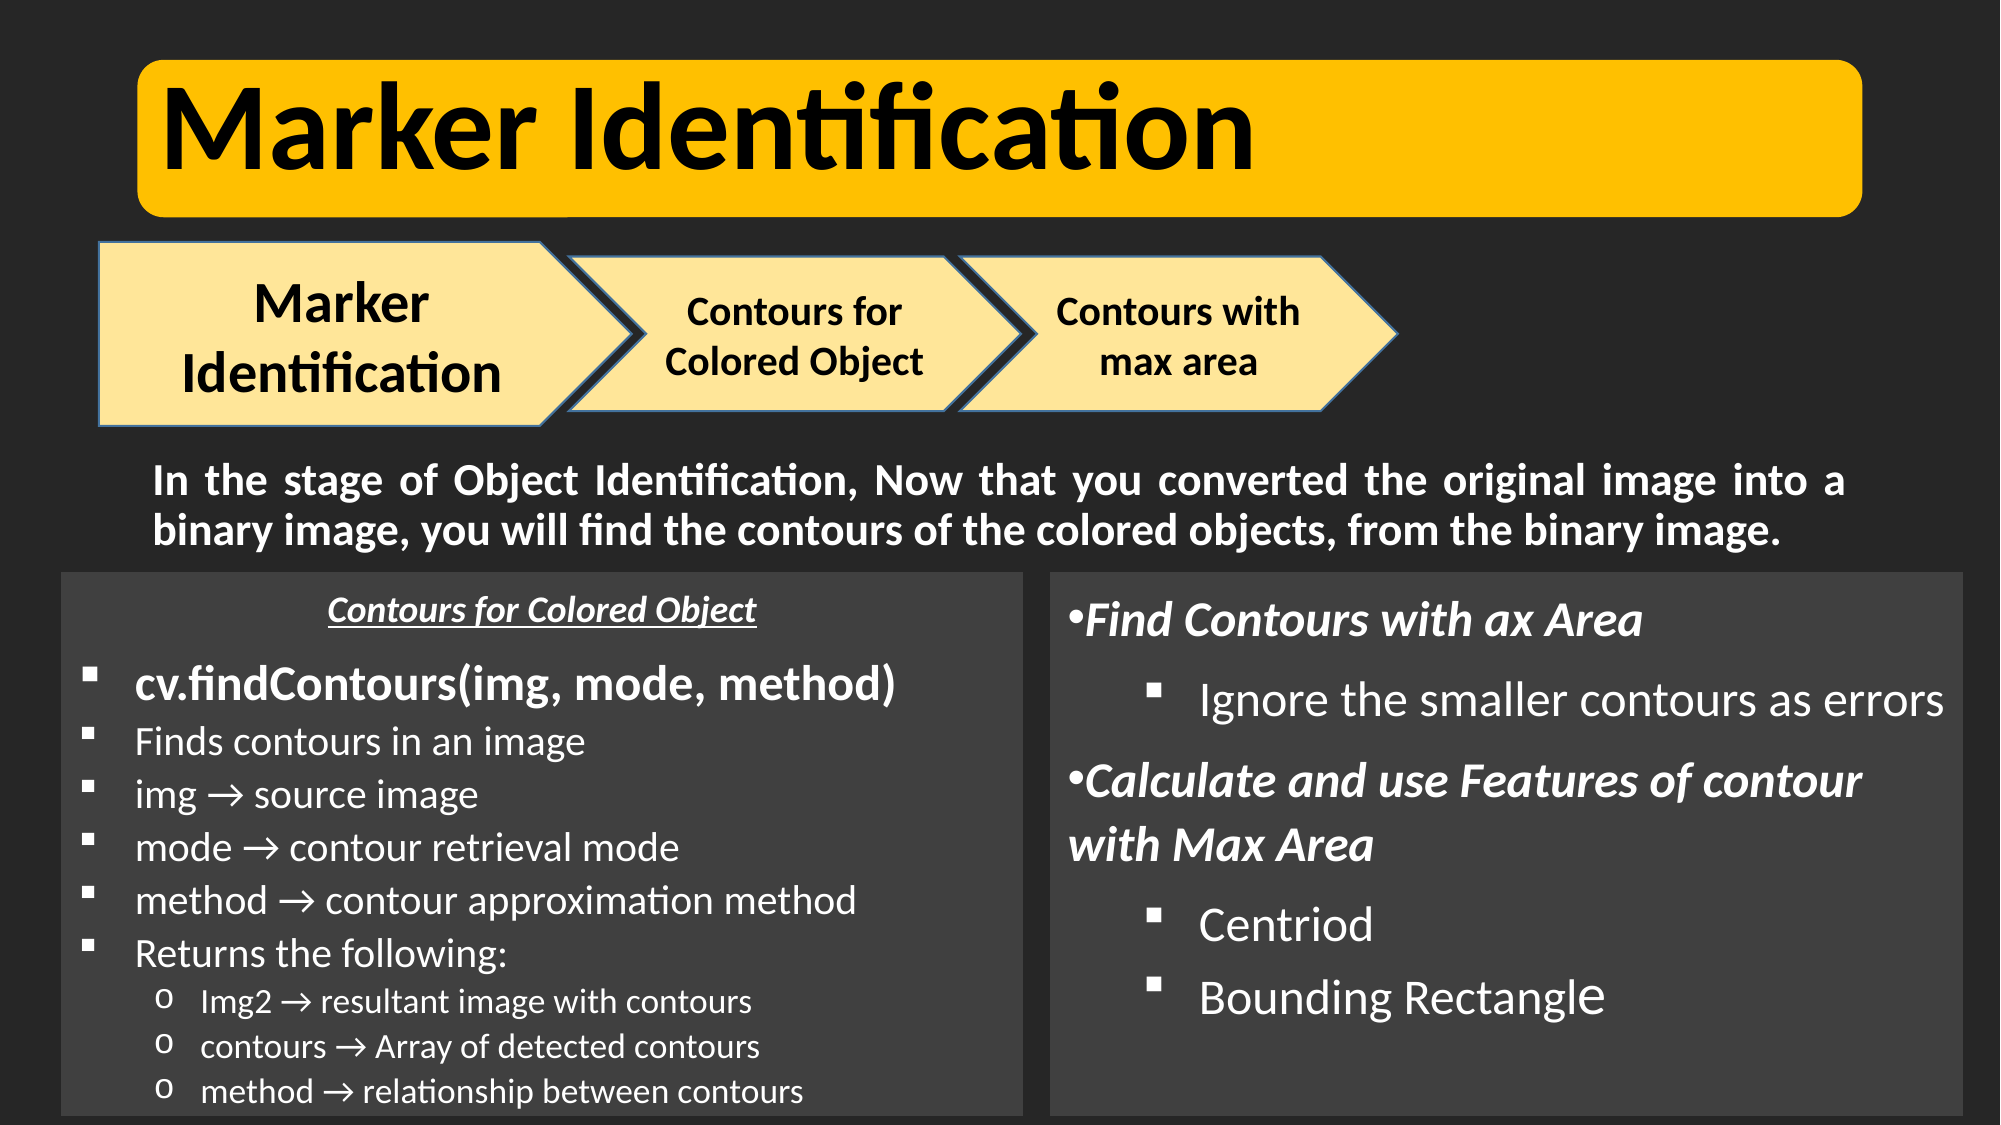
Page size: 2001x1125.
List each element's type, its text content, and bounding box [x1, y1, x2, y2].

text_box Marker Identification [97, 240, 634, 427]
text_box Contours with max area [957, 255, 1400, 413]
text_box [137, 59, 1863, 218]
text_box Contours for Colored Object cv.findContours(img, mode, method) Finds contours in an image img → source image mode → contour retrieval mode method → contour approximation method Returns the following: Img2 → resultant image with contours contours → Array of detected contours method → relationship between contours [63, 574, 1022, 1114]
text_box Contours for Colored Object [566, 255, 1023, 413]
text_box Find Contours with ax Area Ignore the smaller contours as errors Calculate and use Features of contour with Max Area Centriod Bounding Rectangle [1052, 574, 1961, 1114]
list In the stage of Object Identification, Now that you converted the original image into a binary image, you will find the contours of the colored objects, from the binary image. [137, 273, 1863, 1096]
